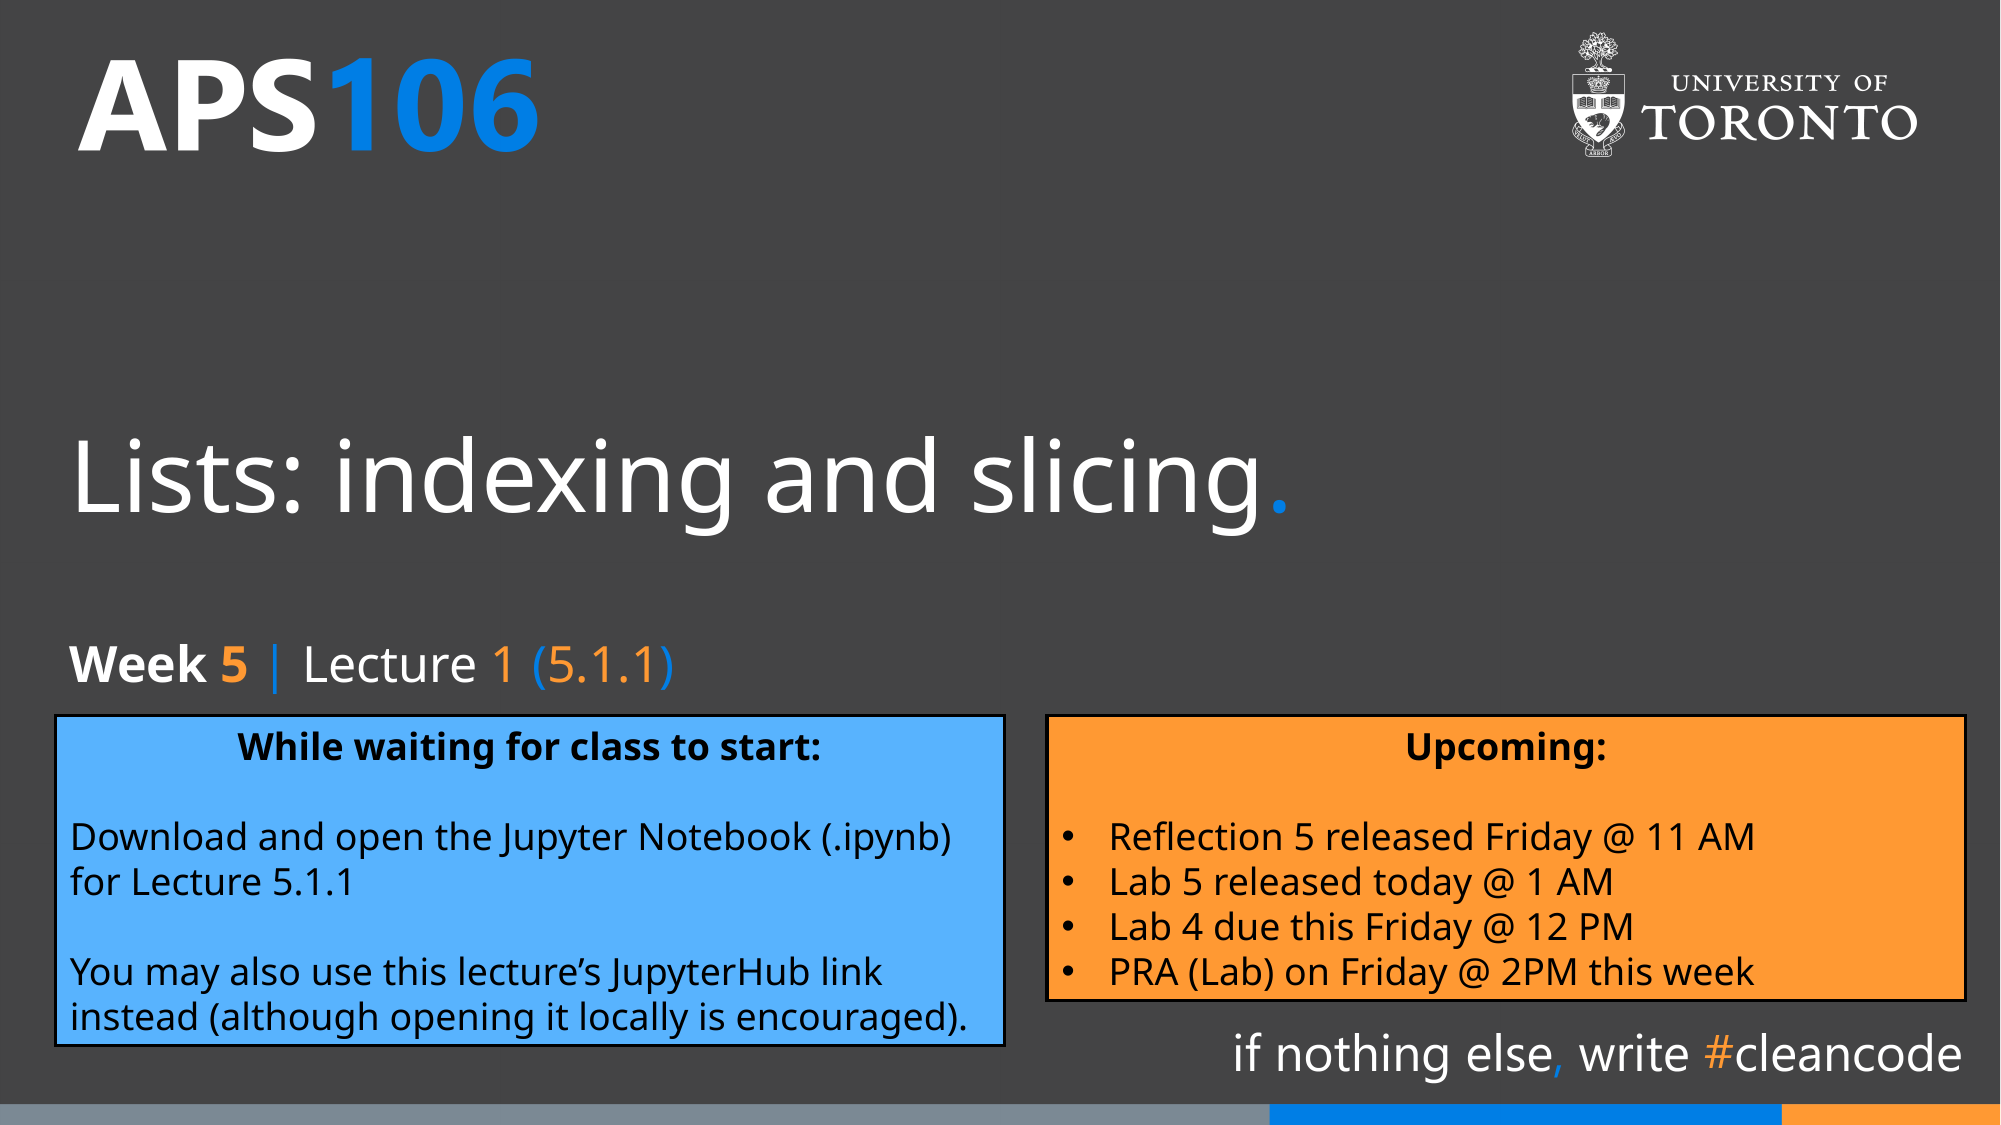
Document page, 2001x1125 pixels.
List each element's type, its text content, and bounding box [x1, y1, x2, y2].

text_box While waiting for class to start: Download and open the Jupyter Notebook (.ipynb) for Lecture 5.1.1 You may also use this lecture’s JupyterHub link instead (although opening it locally is encouraged). [54, 714, 1006, 1047]
text_box Upcoming: Reflection 5 released Friday @ 11 AM Lab 5 released today @ 1 AM Lab 4 due this Friday @ 12 PM PRA (Lab) on Friday @ 2PM this week [1045, 714, 1967, 1002]
subtitle Week 5 | Lecture 1 (5.1.1) [55, 631, 1924, 903]
picture [0, 0, 2001, 1125]
title Lists: indexing and slicing. [55, 395, 1924, 542]
